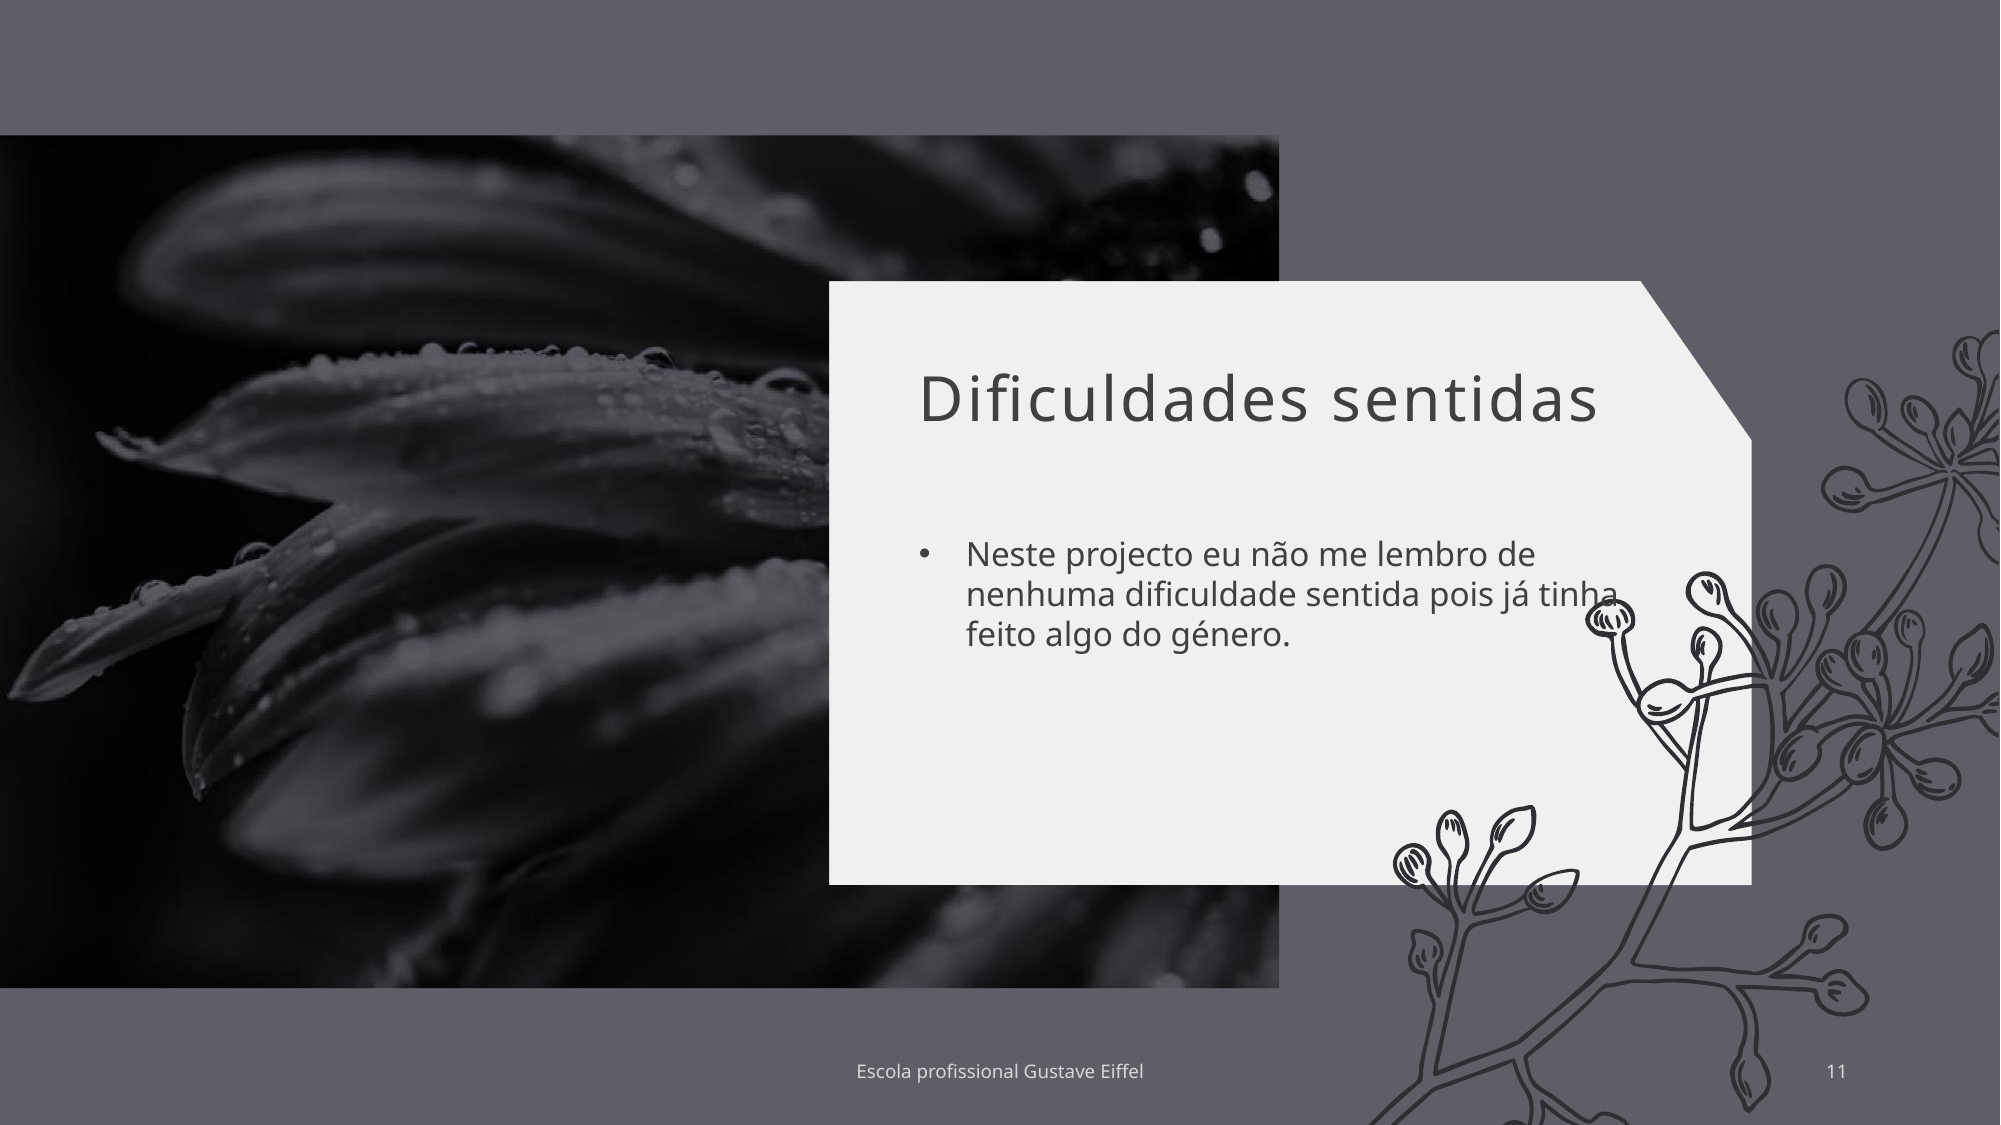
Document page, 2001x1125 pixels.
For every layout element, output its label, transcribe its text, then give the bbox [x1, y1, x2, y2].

list Neste projecto eu não me lembro de nenhuma dificuldade sentida pois já tinha feito algo do género. [1280, 525, 1638, 813]
slide_number 11 [1412, 1042, 1863, 1103]
footer Escola profissional Gustave Eiffel [662, 1042, 1338, 1103]
title Dificuldades sentidas [1280, 359, 1638, 487]
picture [0, 135, 1280, 990]
